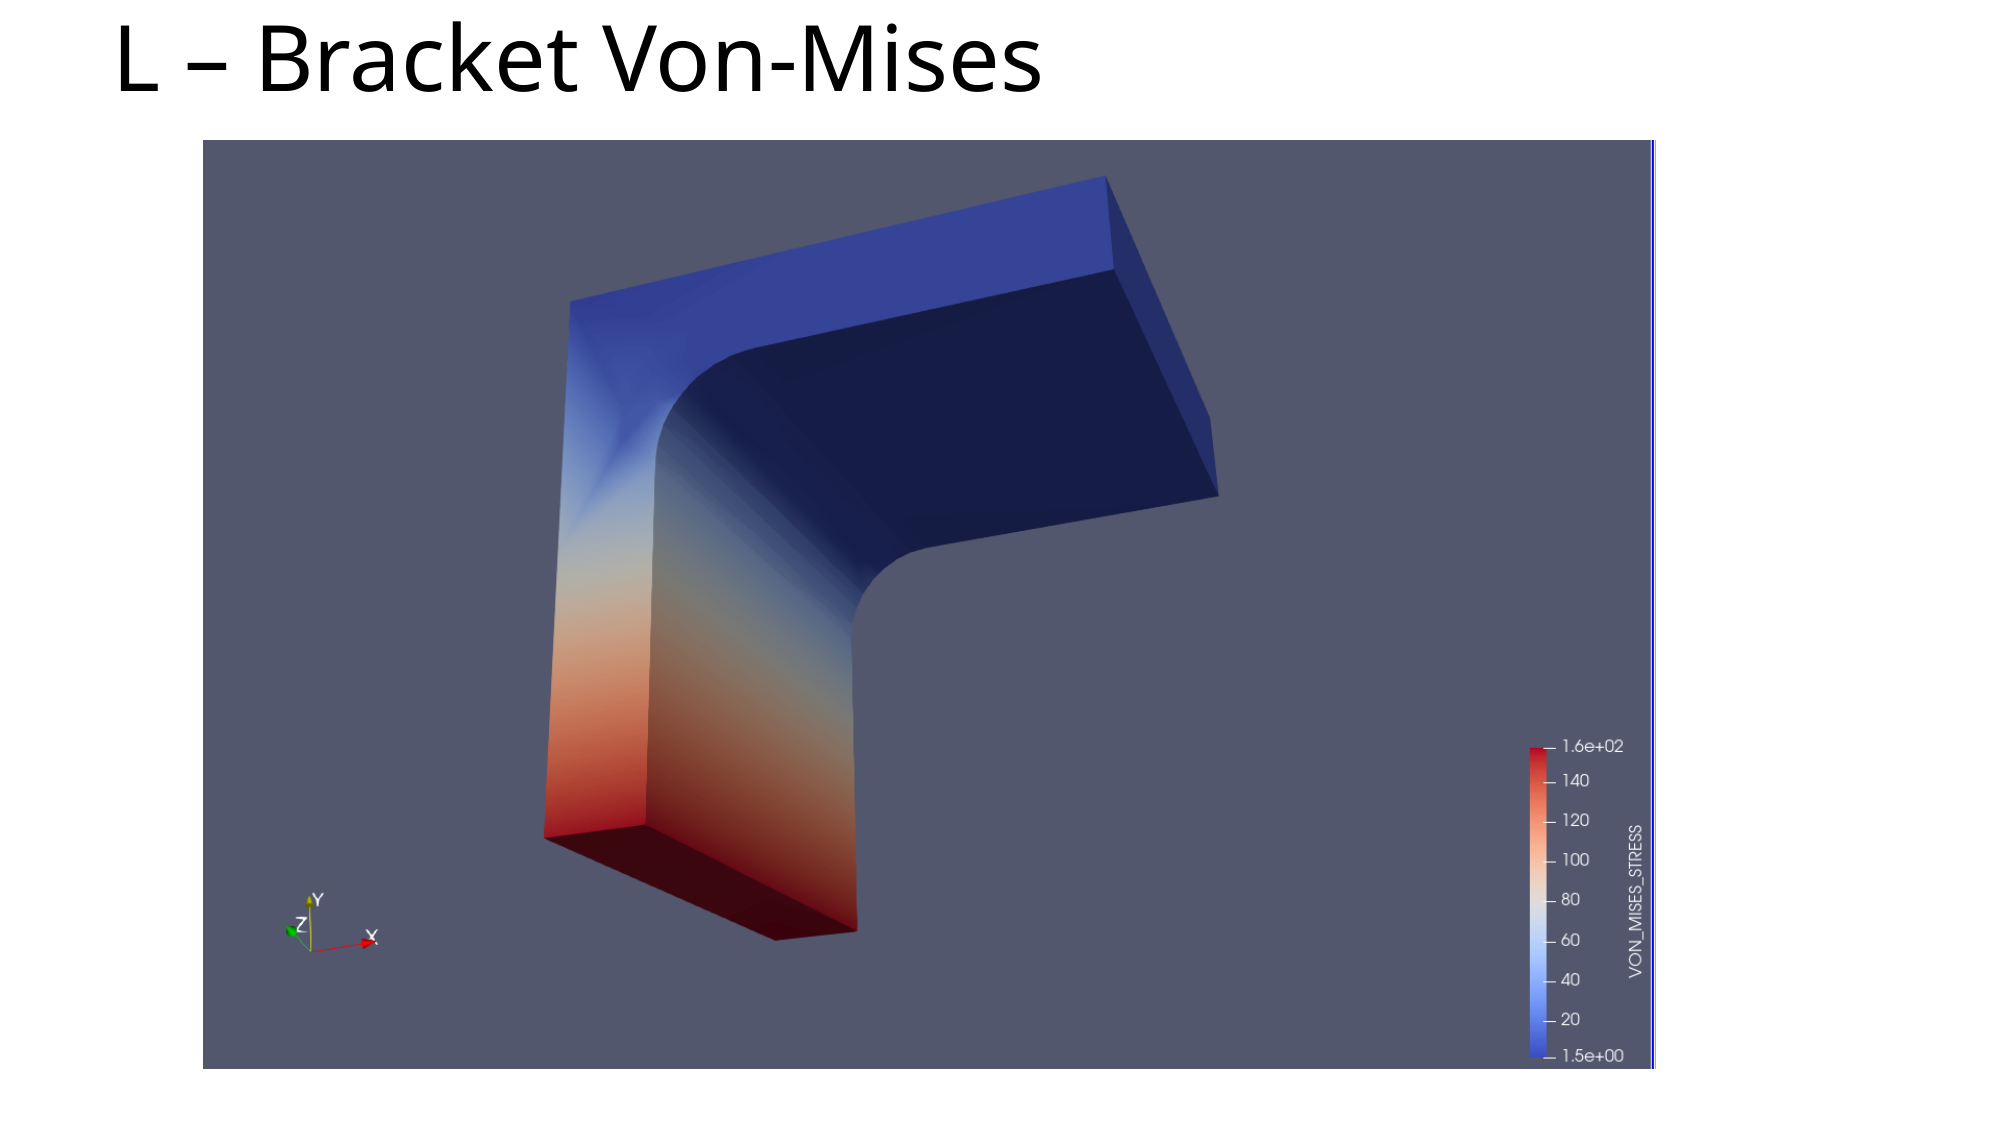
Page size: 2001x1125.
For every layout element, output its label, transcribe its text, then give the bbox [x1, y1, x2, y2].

picture [202, 139, 1656, 1069]
title L – Bracket Von-Mises [97, 0, 1823, 171]
